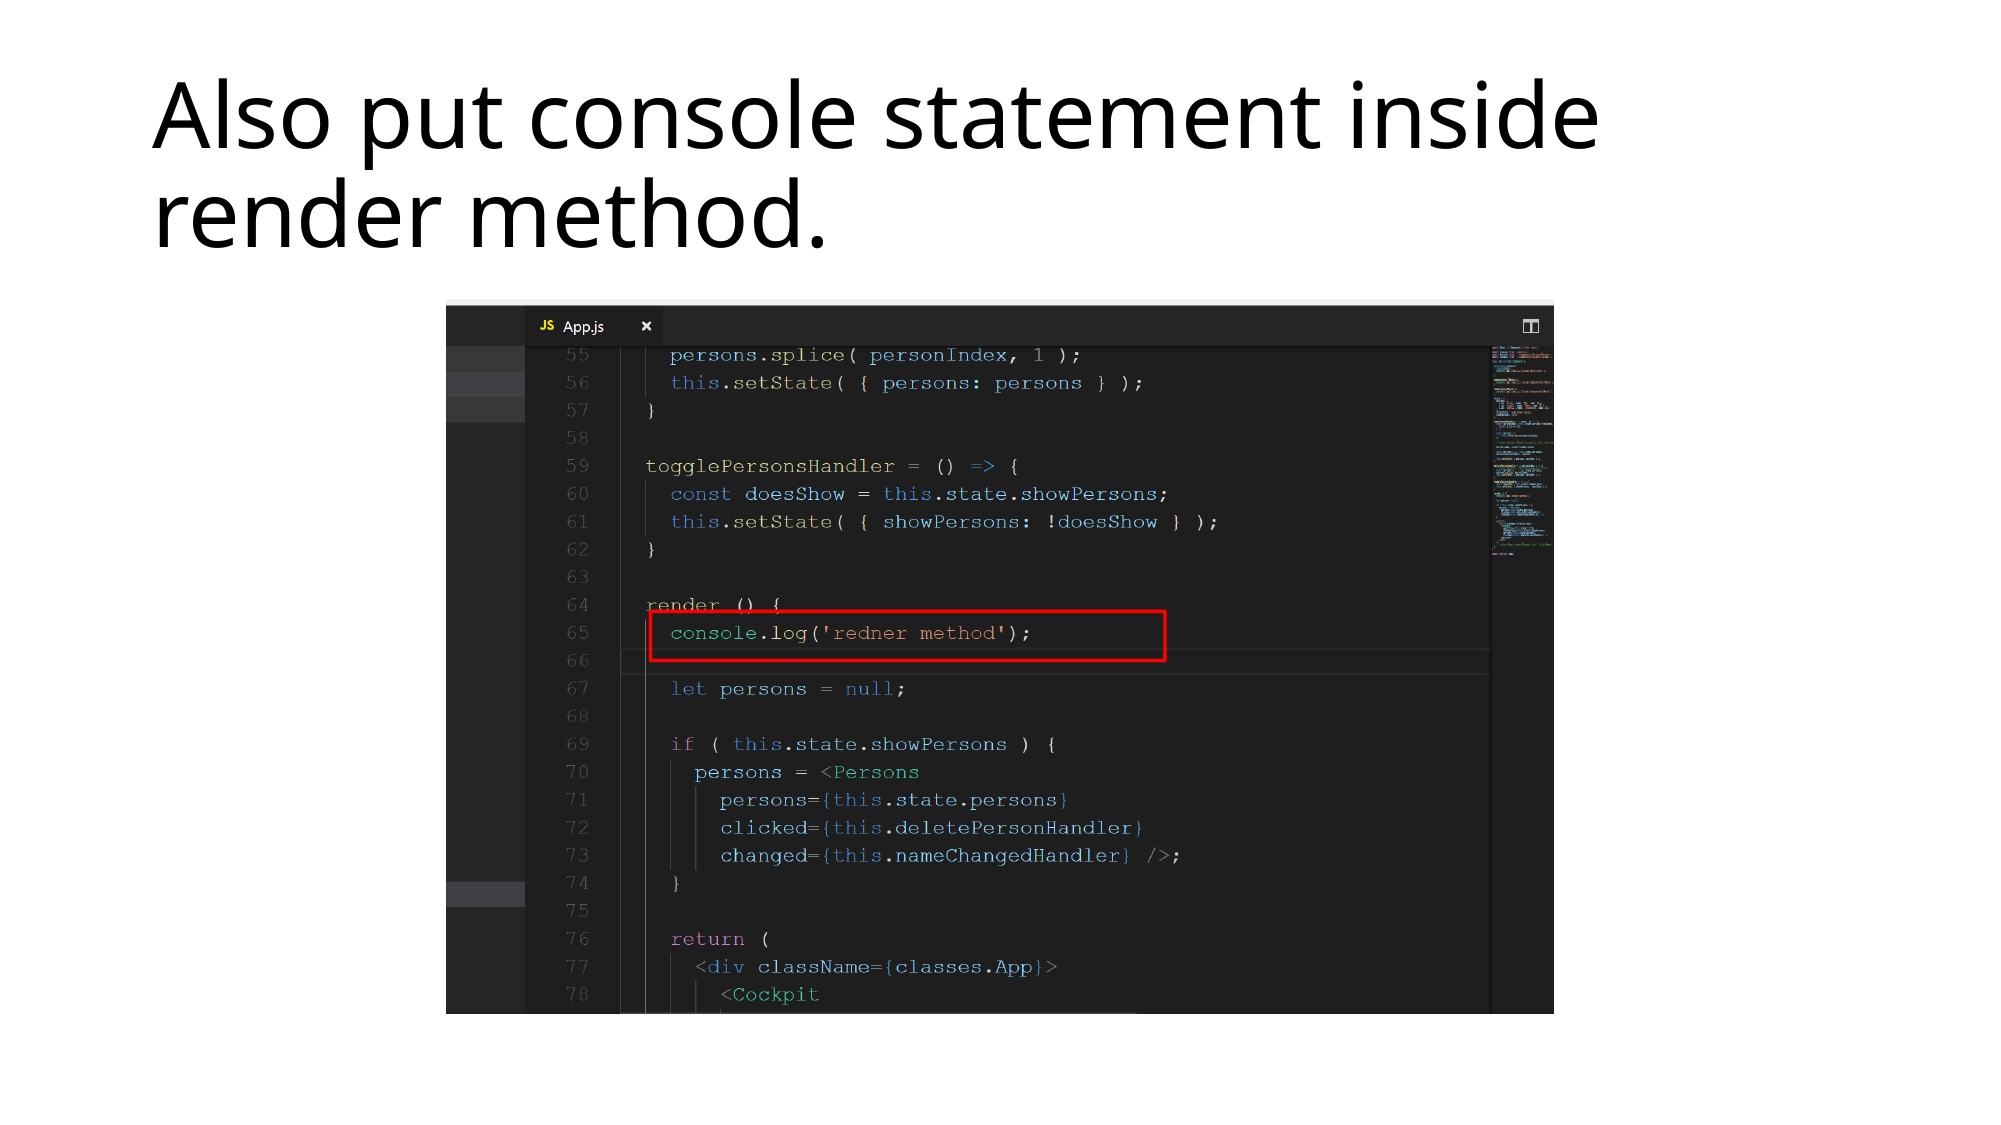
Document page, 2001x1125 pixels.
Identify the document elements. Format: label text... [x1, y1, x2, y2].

title Also put console statement inside render method. [137, 59, 1863, 278]
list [446, 299, 1554, 1014]
